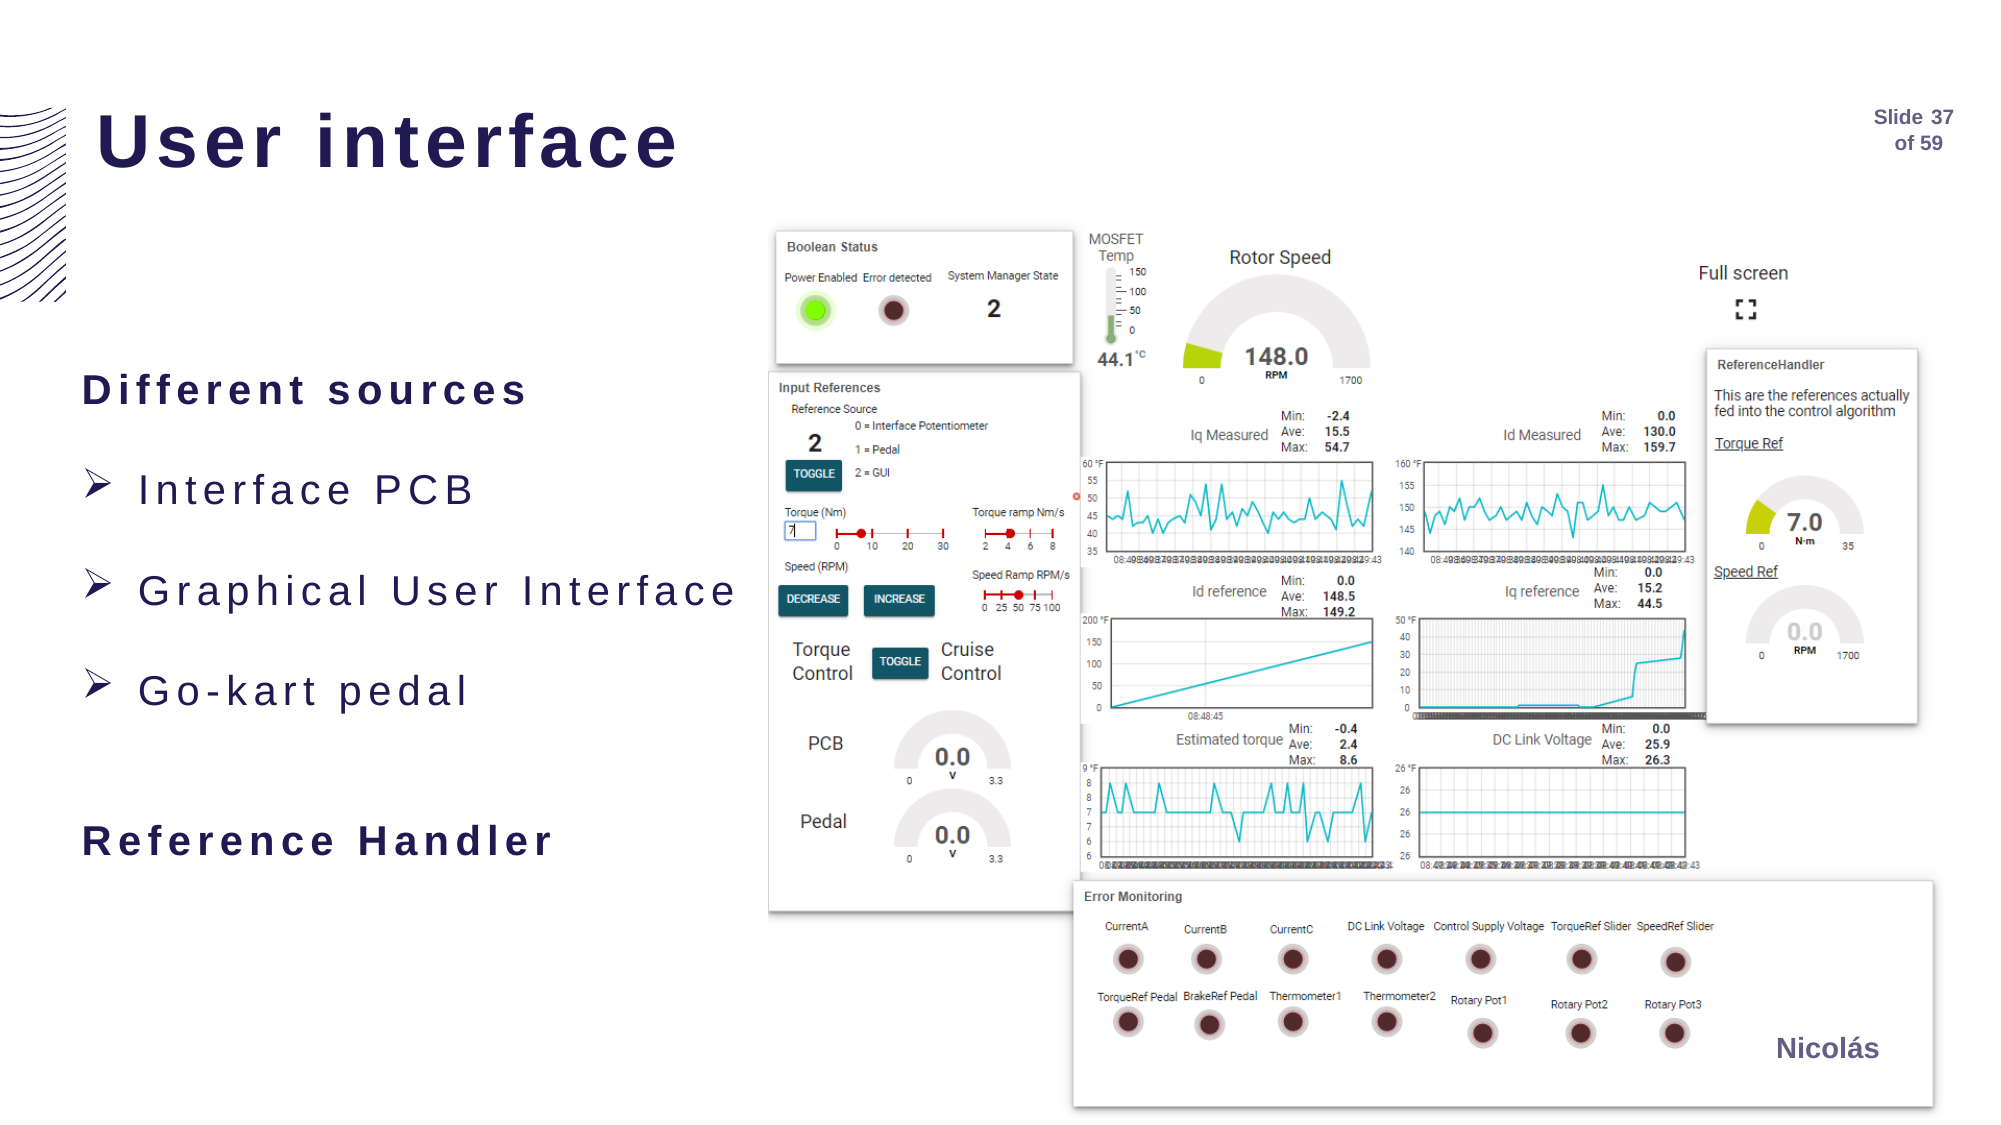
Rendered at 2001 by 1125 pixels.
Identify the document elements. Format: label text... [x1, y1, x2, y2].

text_box Different sources Interface PCB Graphical User Interface Go-kart pedal Reference Handler [66, 355, 1111, 1125]
text_box of 59 [1864, 123, 1944, 162]
title User interface [96, 60, 1333, 303]
slide_number 37 [1924, 97, 1954, 135]
text_box Slide [1859, 97, 1924, 135]
picture [767, 217, 1944, 1119]
